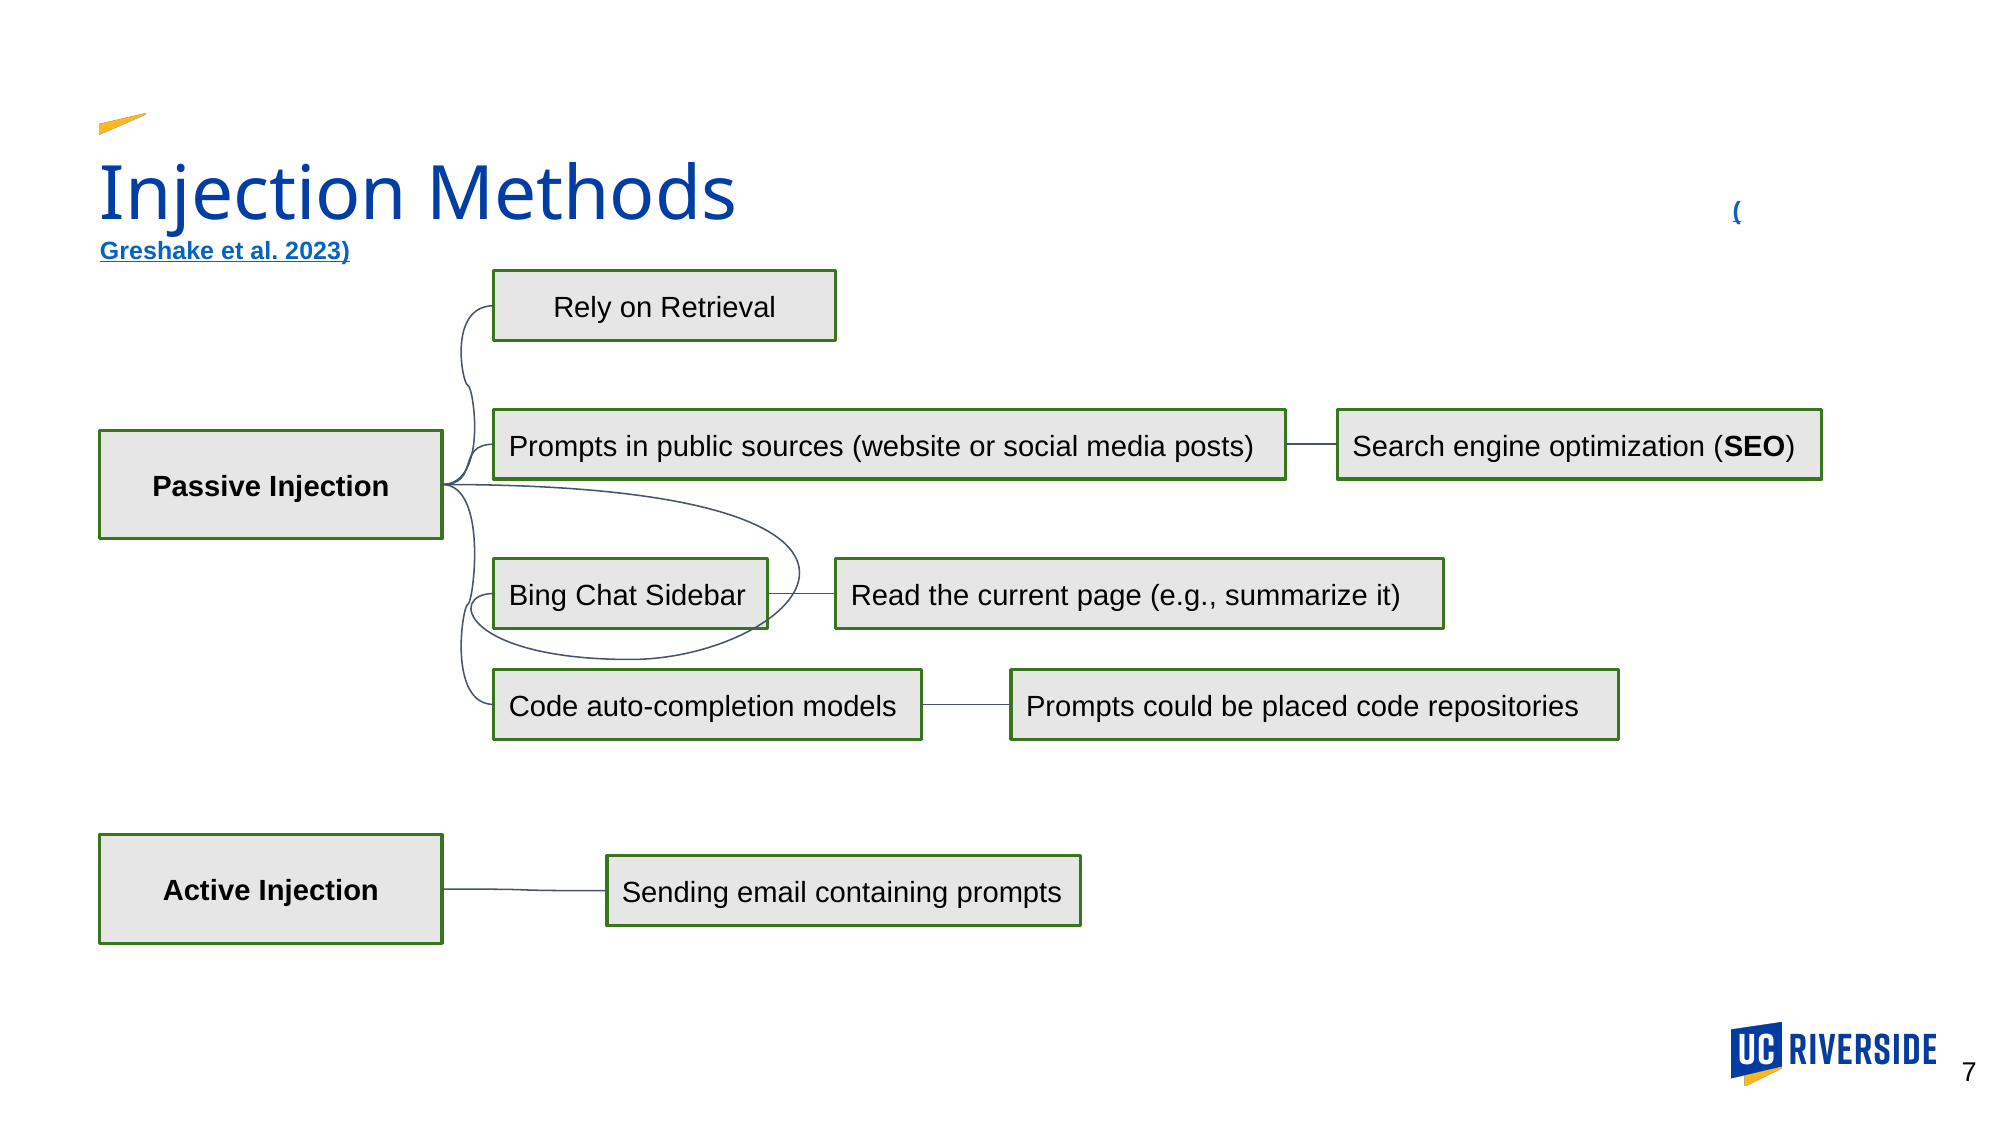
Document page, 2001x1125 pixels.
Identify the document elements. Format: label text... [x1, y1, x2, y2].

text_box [441, 443, 494, 482]
text_box Active Injection [99, 834, 443, 944]
picture [99, 113, 147, 135]
text_box Passive Injection [99, 430, 436, 539]
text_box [441, 305, 494, 443]
text_box Code auto-completion models [493, 669, 922, 740]
text_box Prompts in public sources (website or social media posts) [498, 409, 1286, 480]
text_box Sending email containing prompts [606, 855, 1081, 926]
text_box Bing Chat Sidebar [498, 558, 768, 629]
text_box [441, 484, 494, 705]
slide_number ‹#› [1871, 1038, 1992, 1125]
text_box Read the current page (e.g., summarize it) [835, 558, 1444, 629]
picture [1731, 1022, 1937, 1086]
text_box Rely on Retrieval [493, 270, 836, 341]
text_box Prompts could be placed code repositories [1010, 669, 1619, 740]
text_box Search engine optimization (SEO) [1337, 409, 1822, 480]
text_box Injection Methods (Greshake et al. 2023) [99, 144, 1936, 265]
